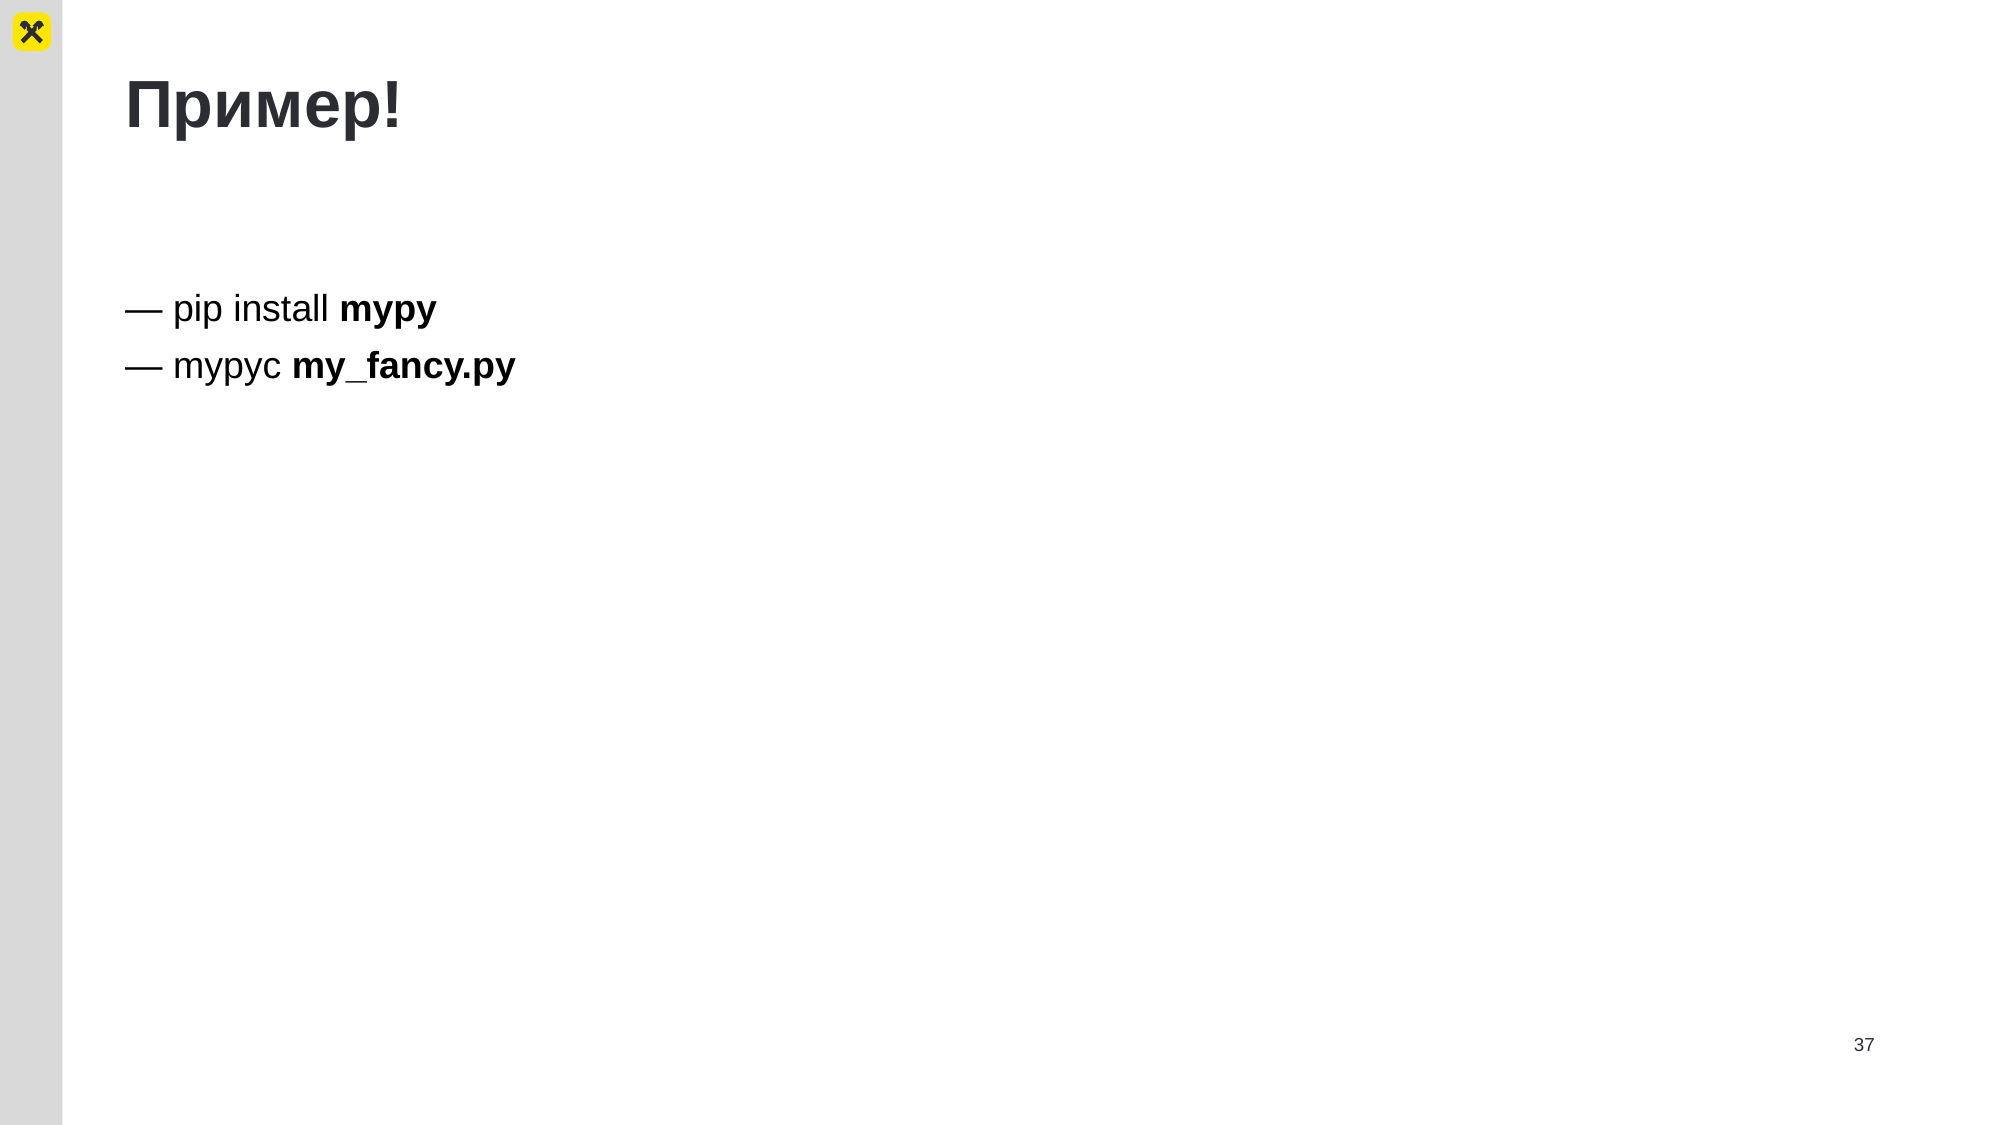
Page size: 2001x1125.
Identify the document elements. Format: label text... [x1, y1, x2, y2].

text_box — pip install mypy — mypyc my_fancy.py [125, 276, 1126, 394]
slide_number 37 [1749, 1000, 1875, 1064]
title Пример! [125, 62, 1875, 157]
